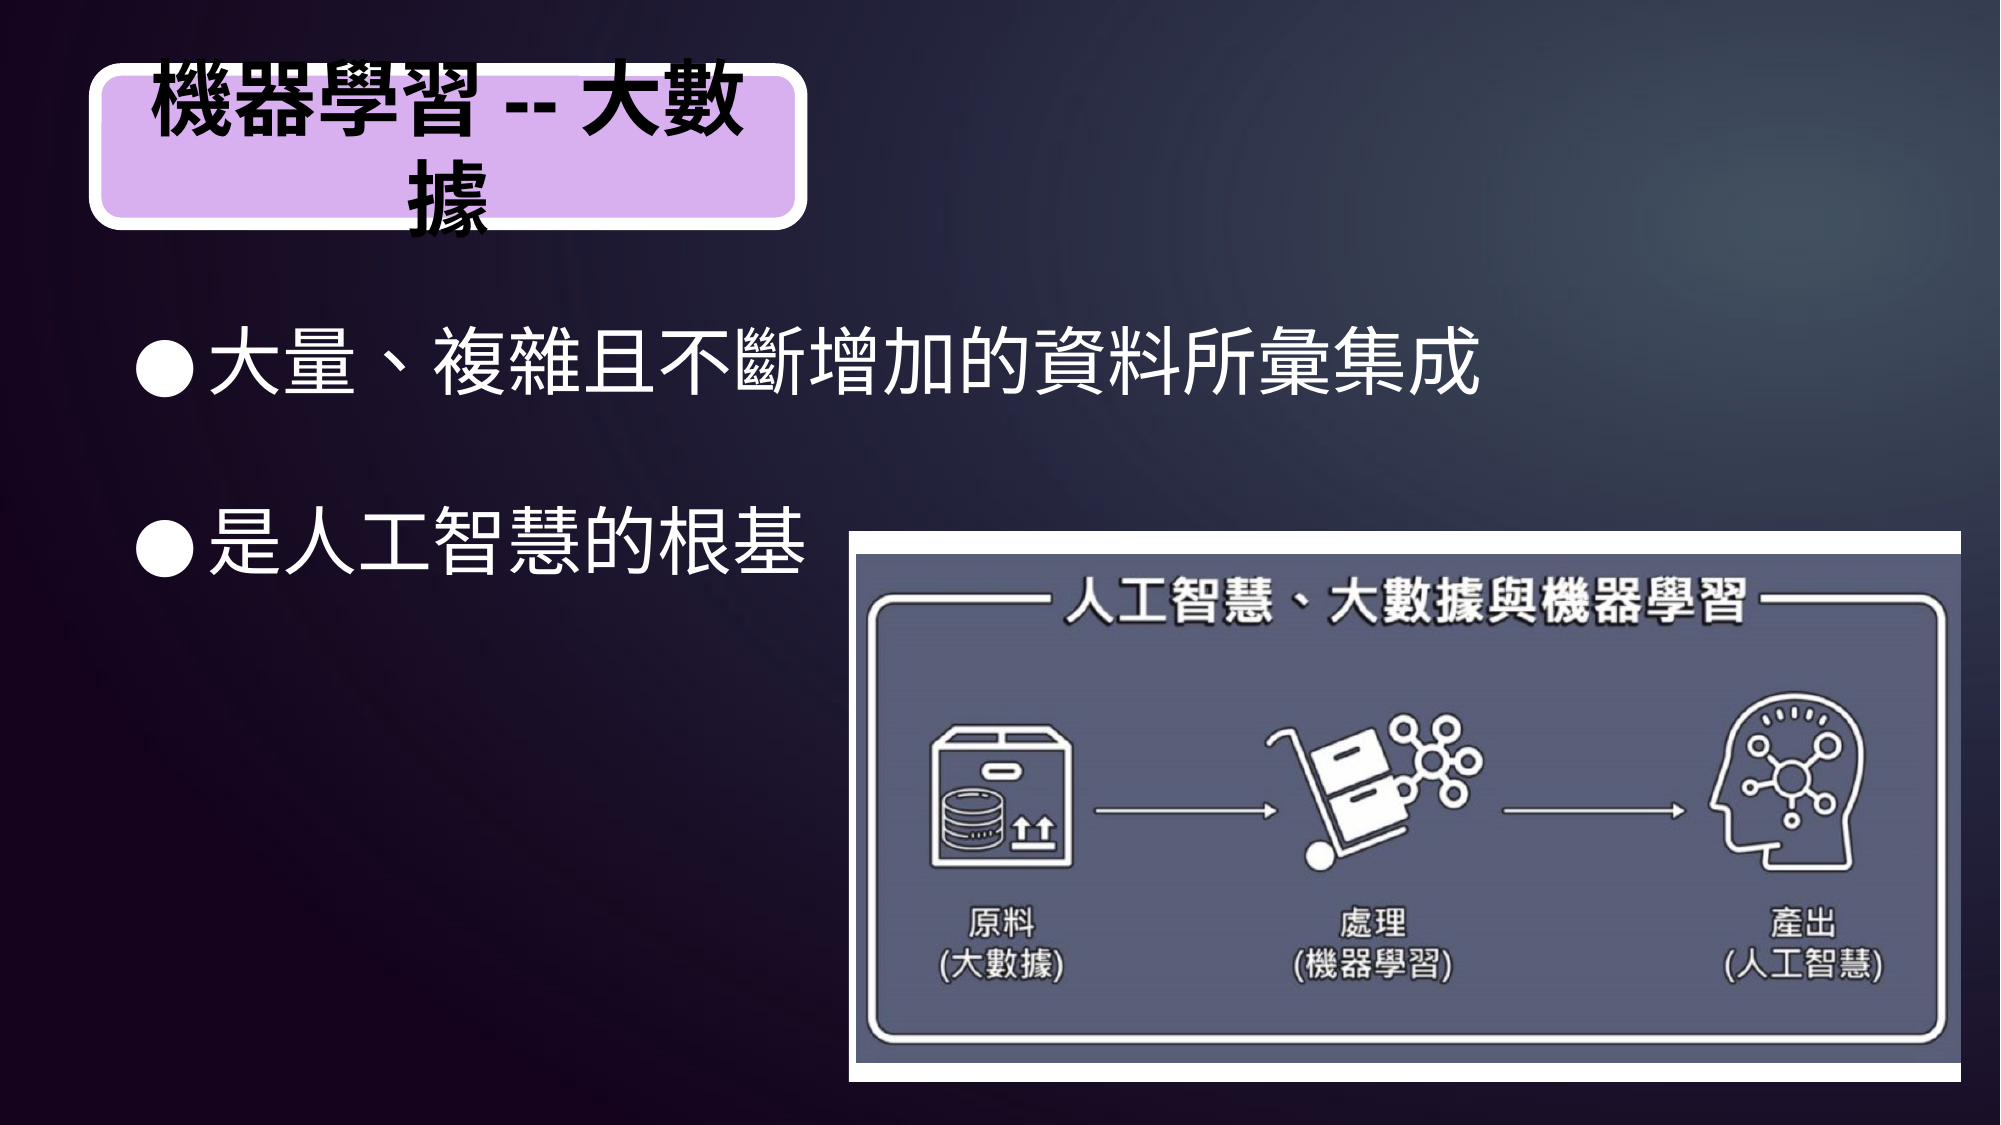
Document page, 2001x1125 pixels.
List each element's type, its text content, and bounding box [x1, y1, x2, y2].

text_box 機器學習--大數據 [95, 69, 802, 224]
text_box [139, 265, 1802, 377]
picture [0, 0, 2000, 1125]
text_box 大量、複雜且不斷增加的資料所彙集成 是人工智慧的根基 [117, 299, 1780, 600]
